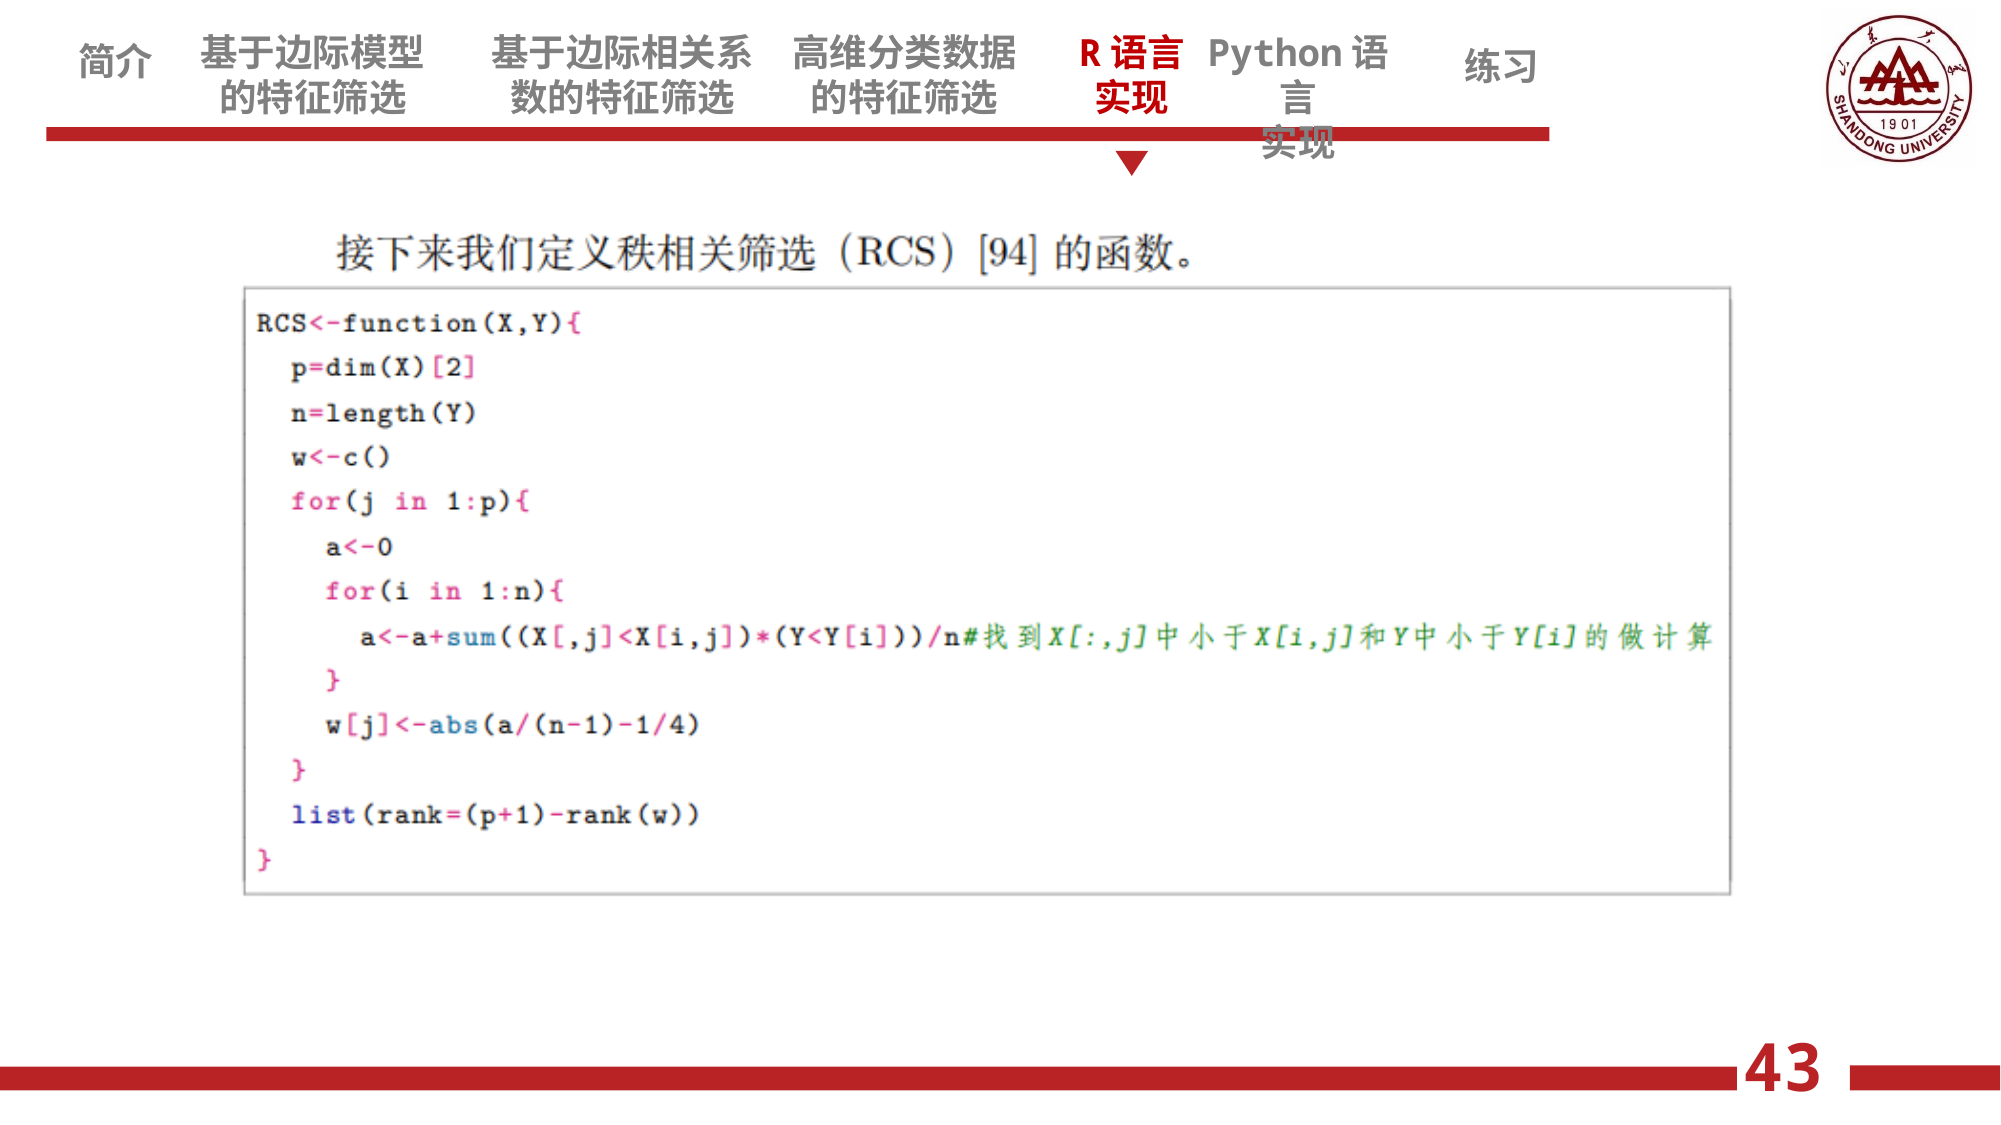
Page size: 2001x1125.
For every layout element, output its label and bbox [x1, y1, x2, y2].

picture [1820, 9, 1977, 167]
picture [185, 202, 1763, 923]
